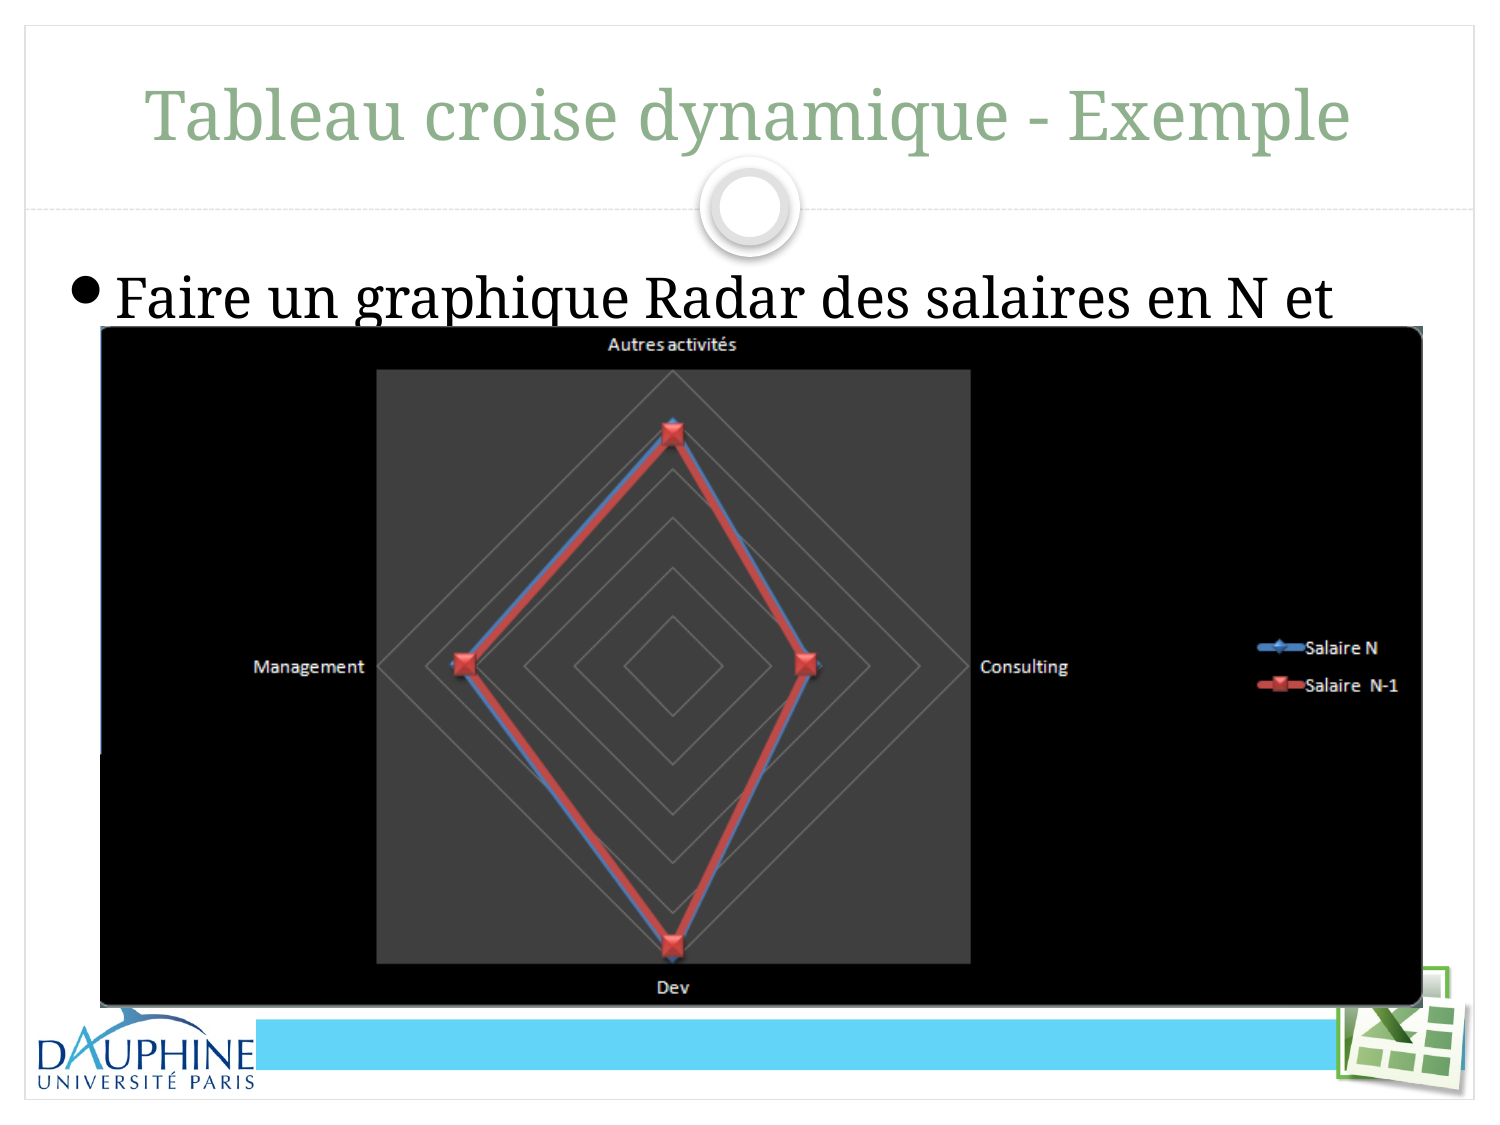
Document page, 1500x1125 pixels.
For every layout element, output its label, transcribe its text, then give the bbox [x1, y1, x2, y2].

list Faire un graphique Radar des salaires en N et N-1 [53, 255, 1388, 988]
title Tableau croise dynamique - Exemple [49, 37, 1450, 162]
picture [35, 325, 1477, 1102]
